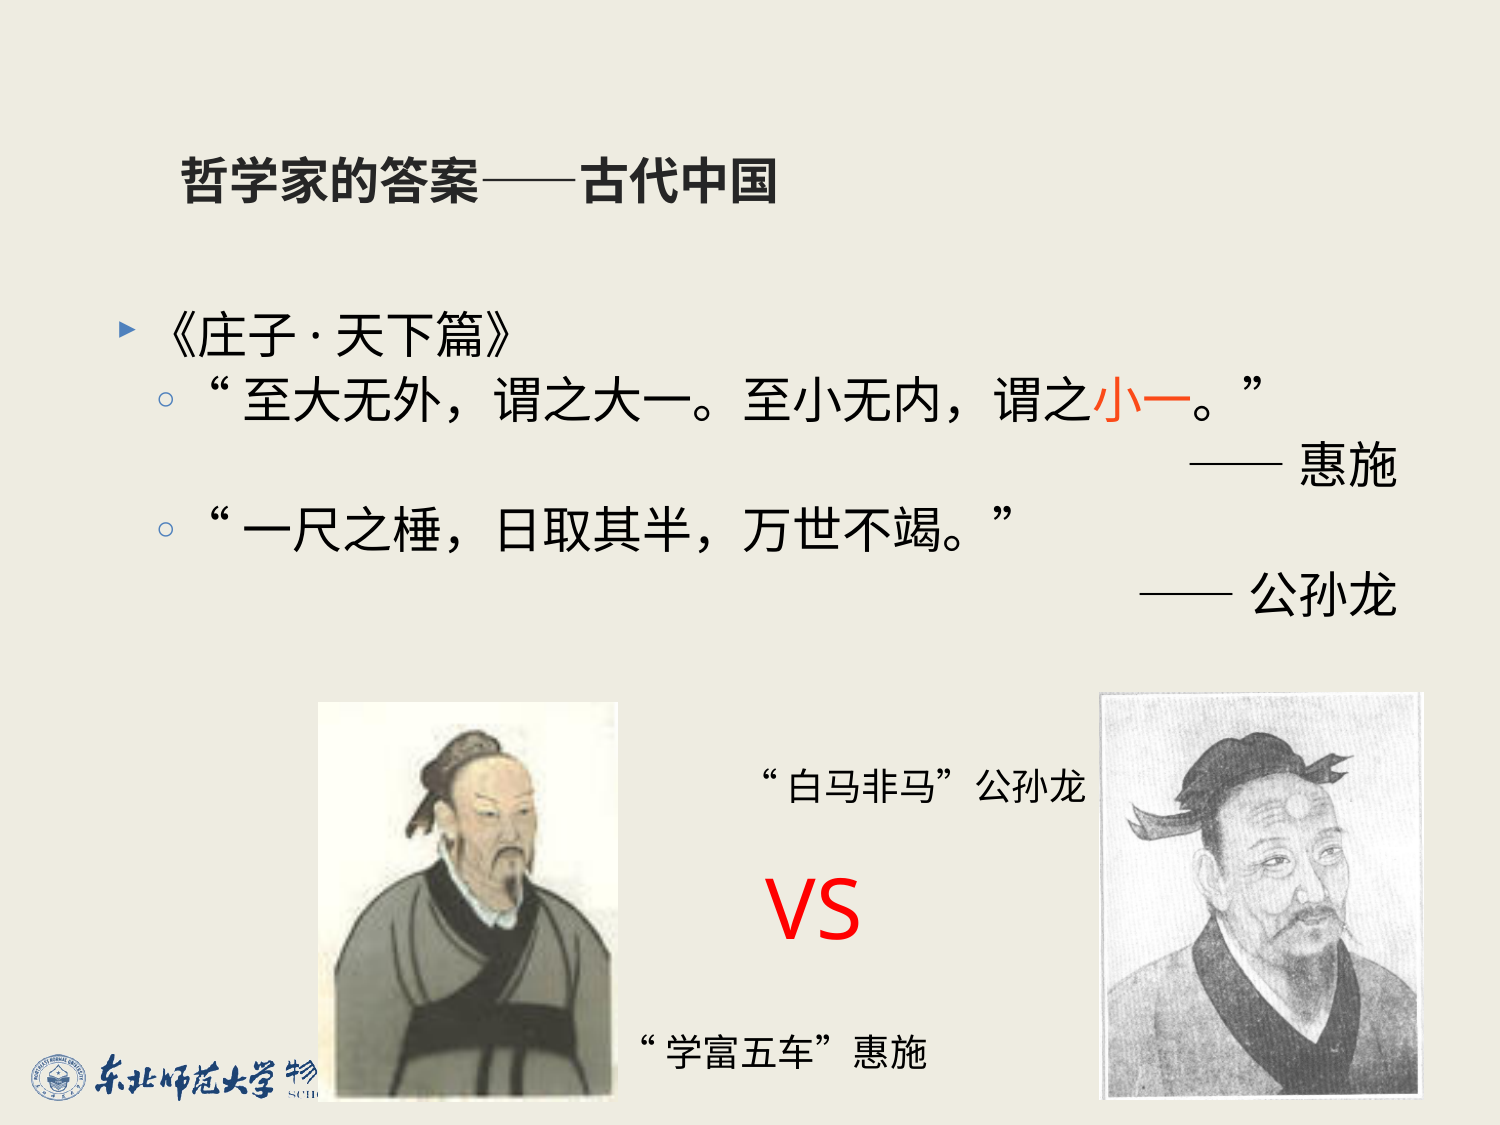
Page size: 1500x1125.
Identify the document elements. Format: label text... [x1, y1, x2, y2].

picture [20, 702, 618, 1102]
list 《庄子·天下篇》 “至大无外，谓之大一。至小无内，谓之小一。” ——惠施 “一尺之棰，日取其半，万世不竭。” ——公孙龙 [87, 296, 1414, 647]
title 哲学家的答案——古代中国 [164, 124, 1261, 234]
text_box VS [750, 847, 918, 964]
picture [1098, 692, 1424, 1100]
text_box “学富五车”惠施 [623, 1021, 943, 1082]
text_box “白马非马”公孙龙 [725, 755, 1092, 816]
